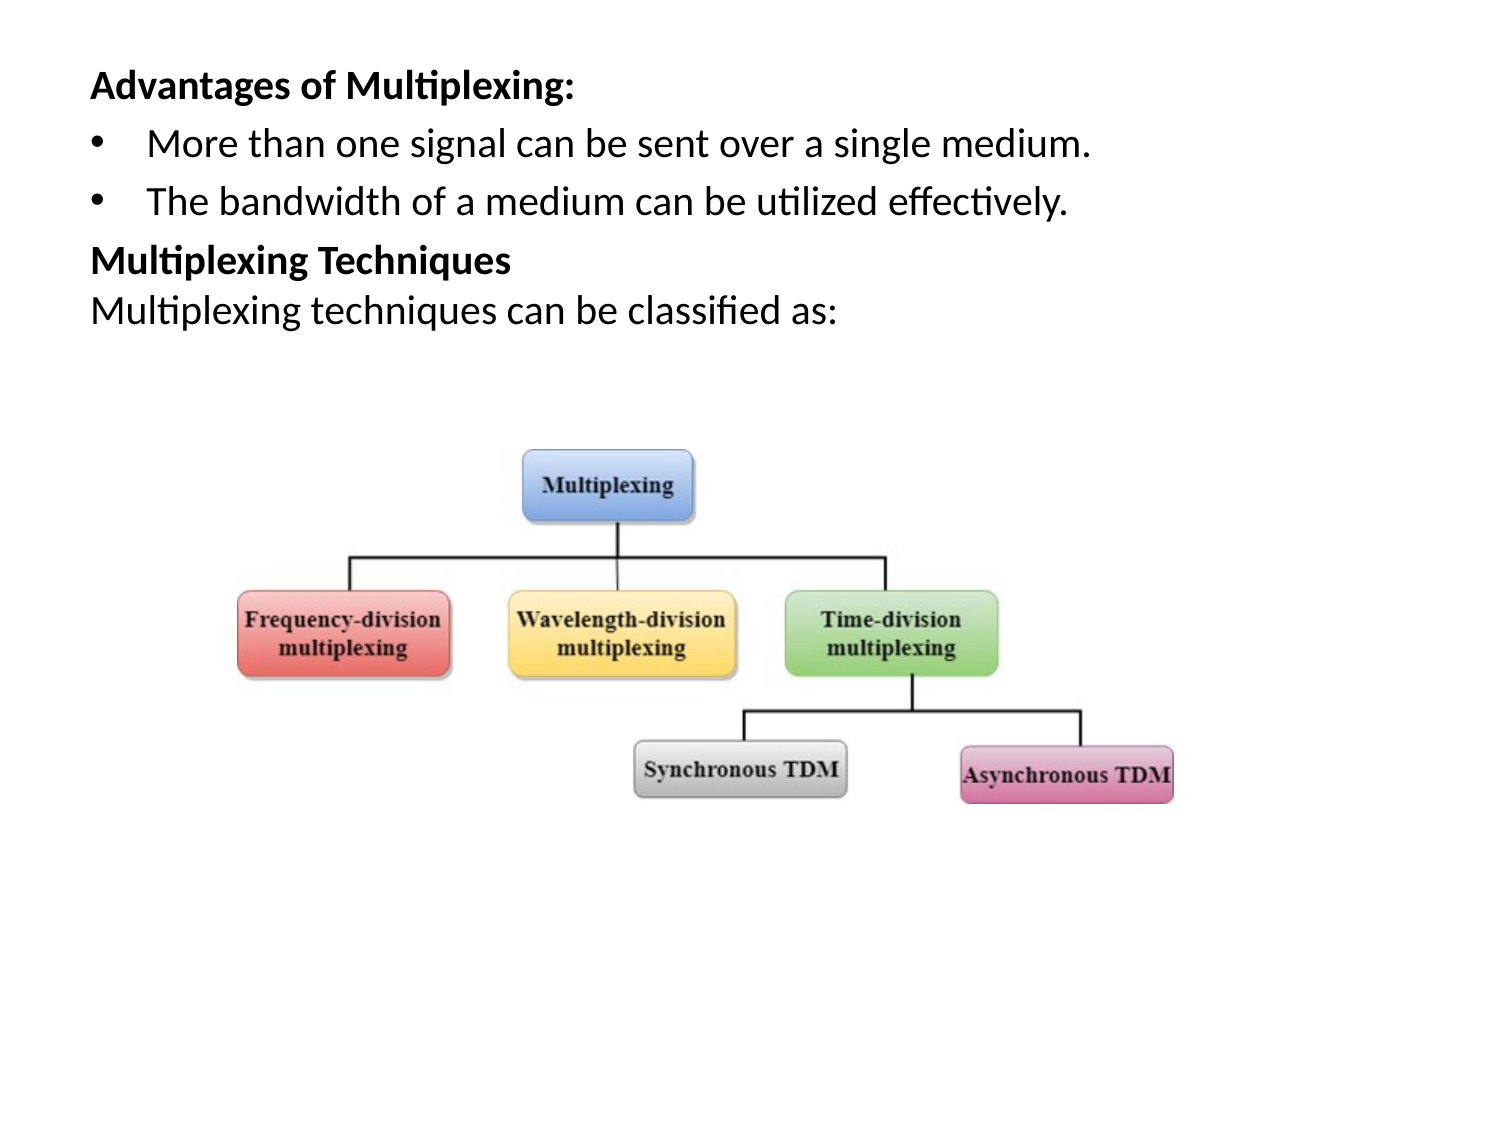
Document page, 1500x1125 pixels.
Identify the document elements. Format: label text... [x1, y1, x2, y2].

list Advantages of Multiplexing: More than one signal can be sent over a single medium. The bandwidth of a medium can be utilized effectively. Multiplexing Techniques Multiplexing techniques can be classified as: [75, 50, 1425, 1005]
picture [237, 449, 1174, 805]
